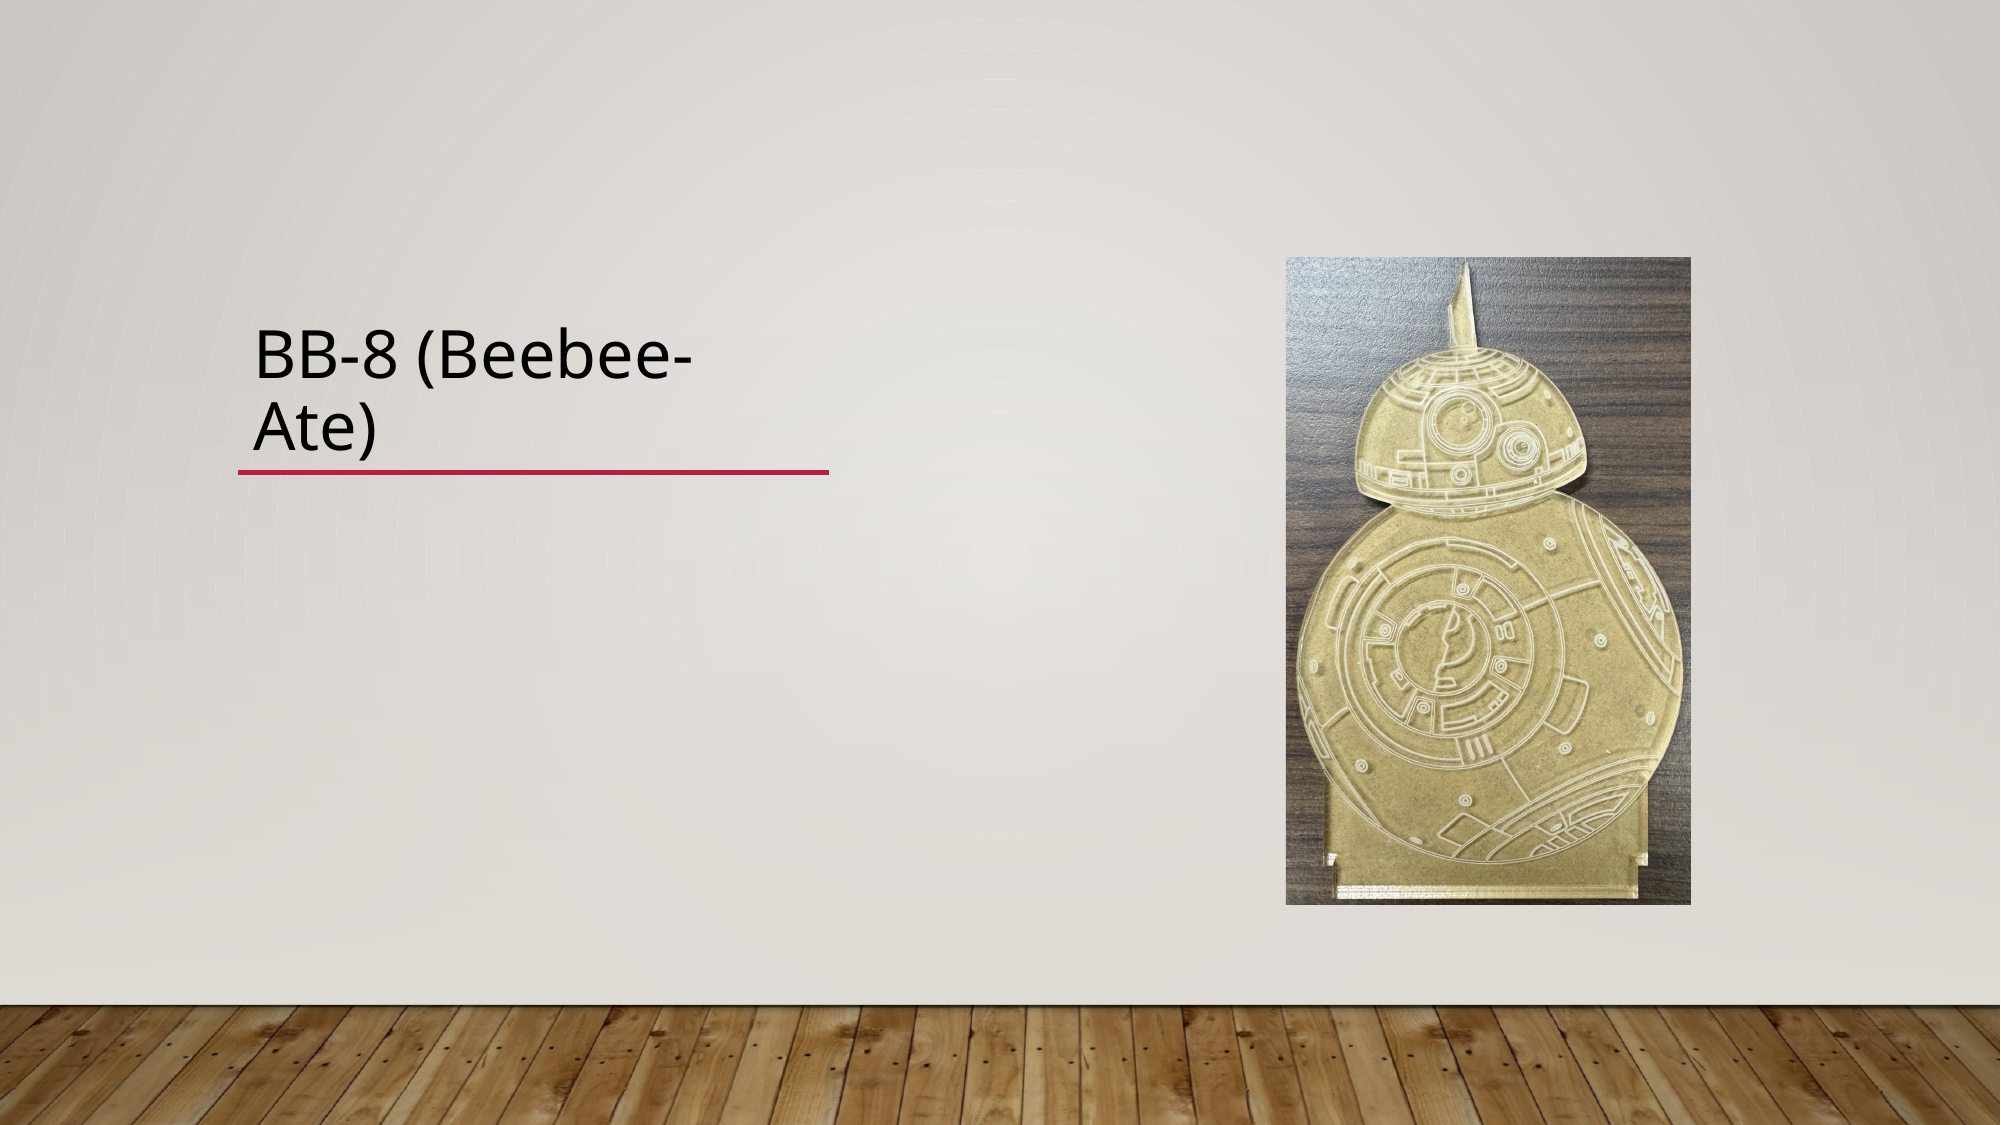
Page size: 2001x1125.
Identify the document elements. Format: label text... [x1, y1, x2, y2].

picture [1285, 784, 1691, 905]
picture [0, 1005, 2000, 1125]
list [1164, 378, 1812, 784]
picture [1285, 257, 1691, 378]
title BB-8 (Beebee-Ate) [238, 131, 829, 473]
